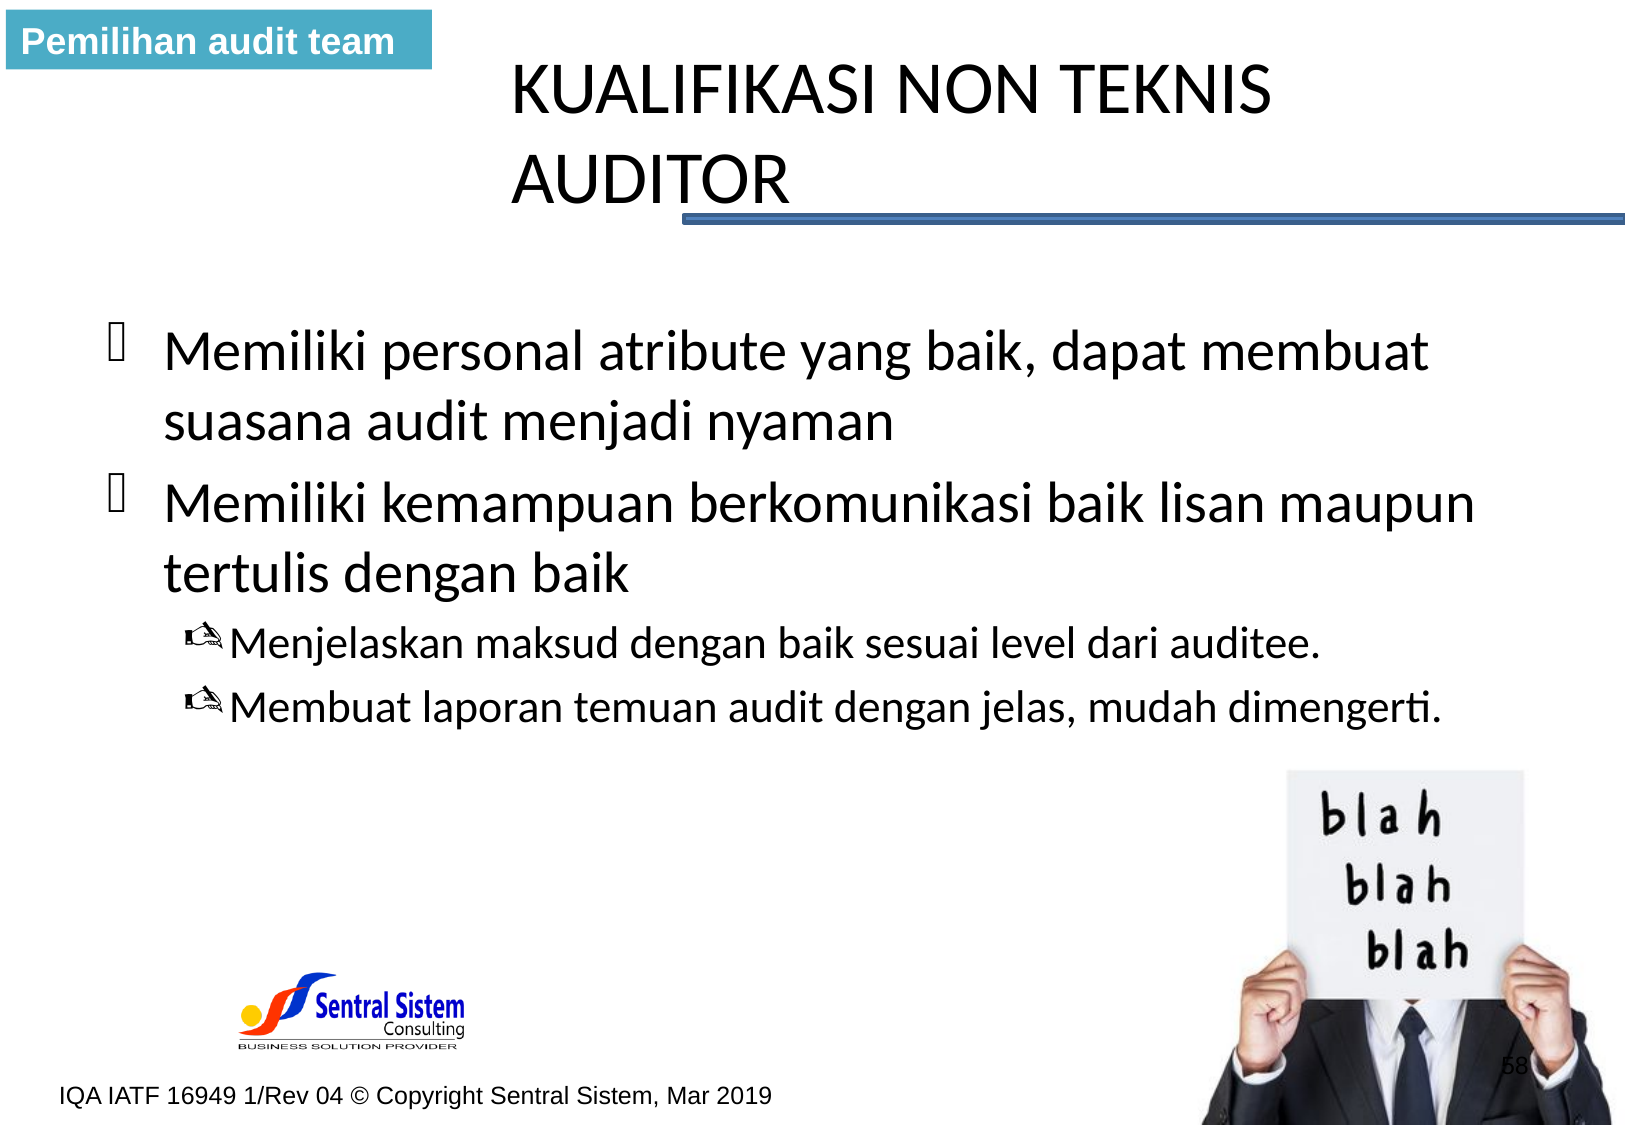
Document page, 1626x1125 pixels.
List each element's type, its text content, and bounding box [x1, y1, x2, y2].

picture [1121, 735, 1625, 1125]
picture [237, 972, 464, 1051]
text_box [682, 213, 1625, 225]
list Memiliki personal atribute yang baik, dapat membuat suasana audit menjadi nyaman Memiliki kemampuan berkomunikasi baik lisan maupun tertulis dengan baik Menjelaskan maksud dengan baik sesuai level dari auditee. Membuat laporan temuan audit dengan jelas, mudah dimengerti. [91, 304, 1544, 959]
title KUALIFIKASI NON TEKNIS AUDITOR [495, 34, 1587, 223]
footer IQA IATF 16949 1/Rev 04 © Copyright Sentral Sistem, Mar 2019 [44, 1072, 943, 1125]
text_box Pemilihan audit team [5, 9, 432, 70]
